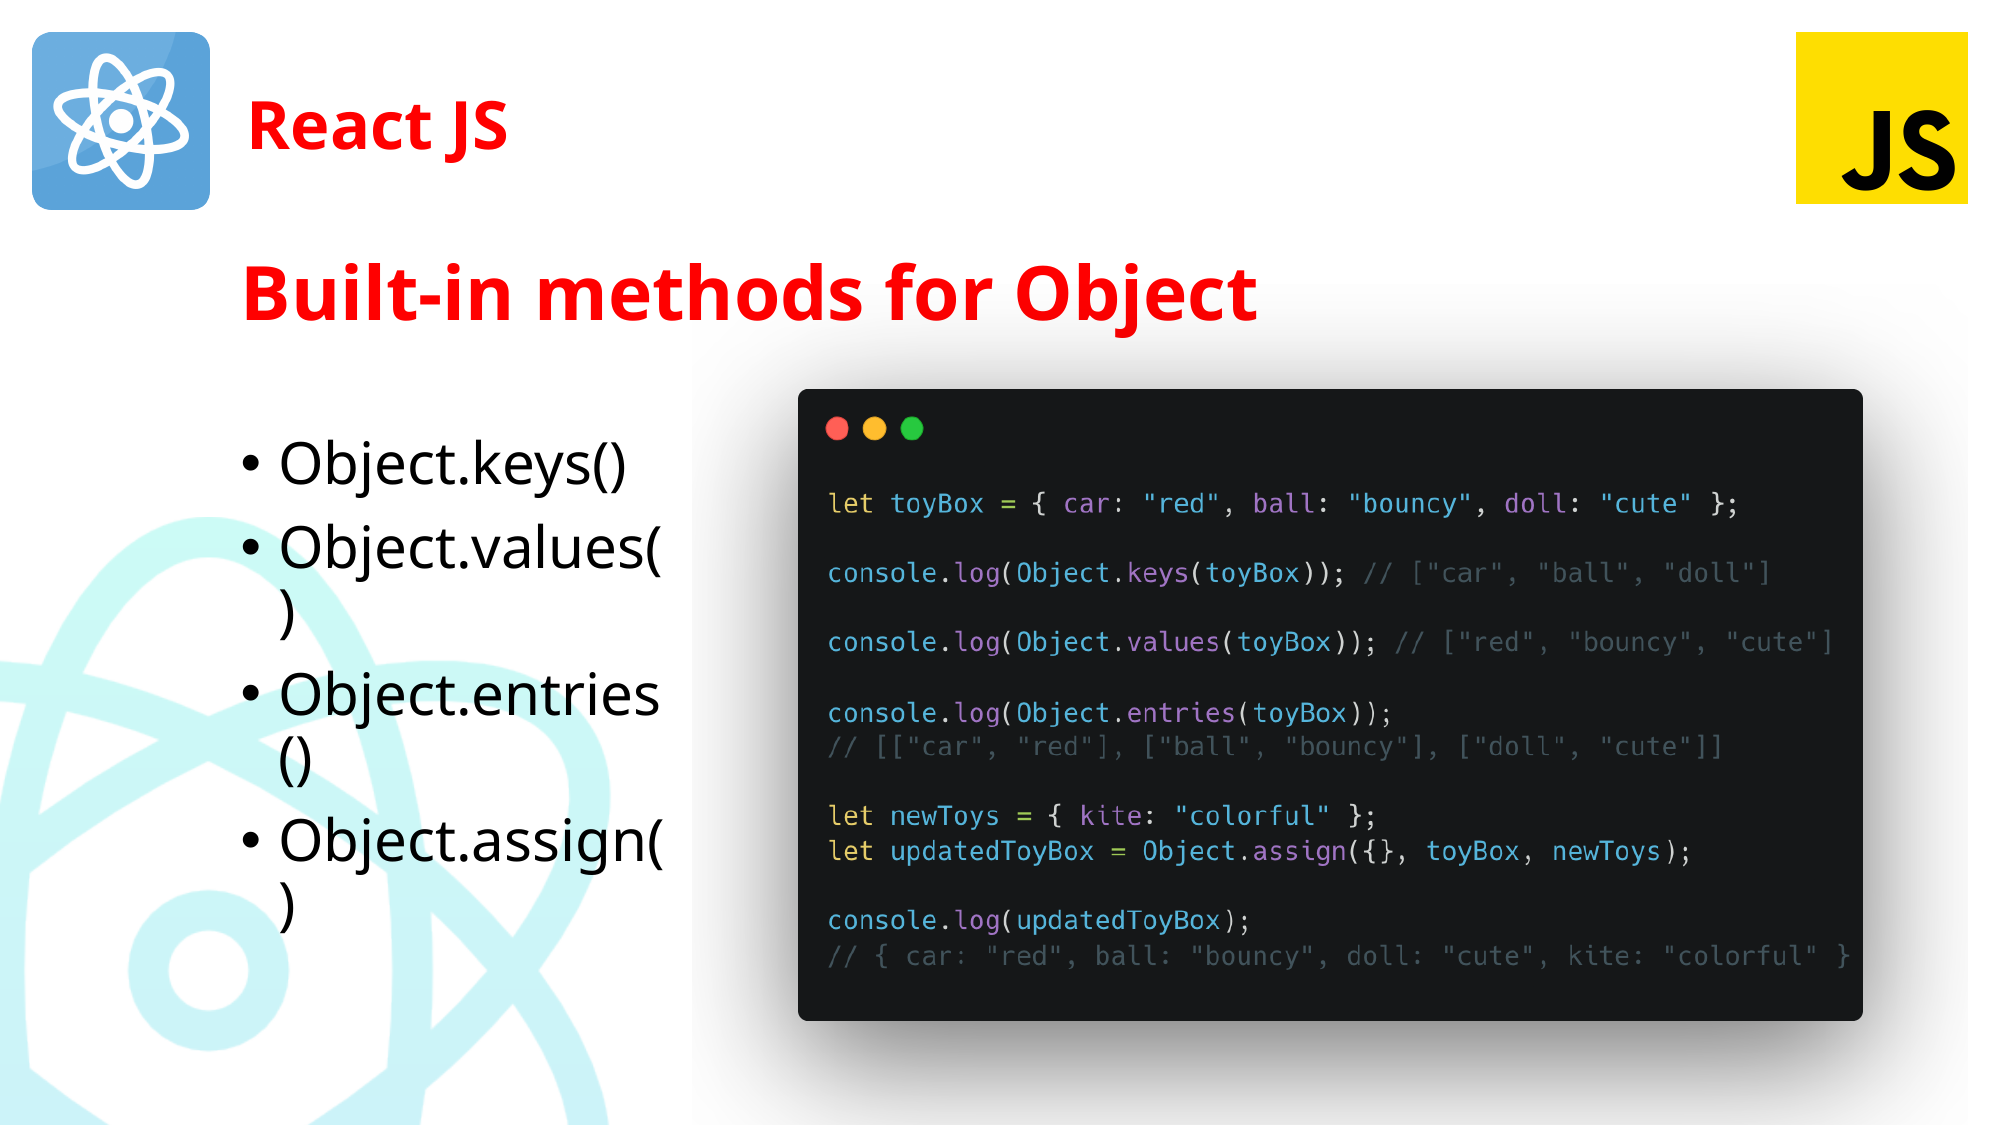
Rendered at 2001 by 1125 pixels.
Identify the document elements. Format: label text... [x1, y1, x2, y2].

title Built-in methods for Object [225, 248, 1771, 389]
picture [691, 284, 1968, 1125]
picture [32, 32, 210, 210]
picture [1796, 32, 1968, 204]
list Object.keys() Object.values() Object.entries() Object.assign() [225, 426, 691, 1014]
